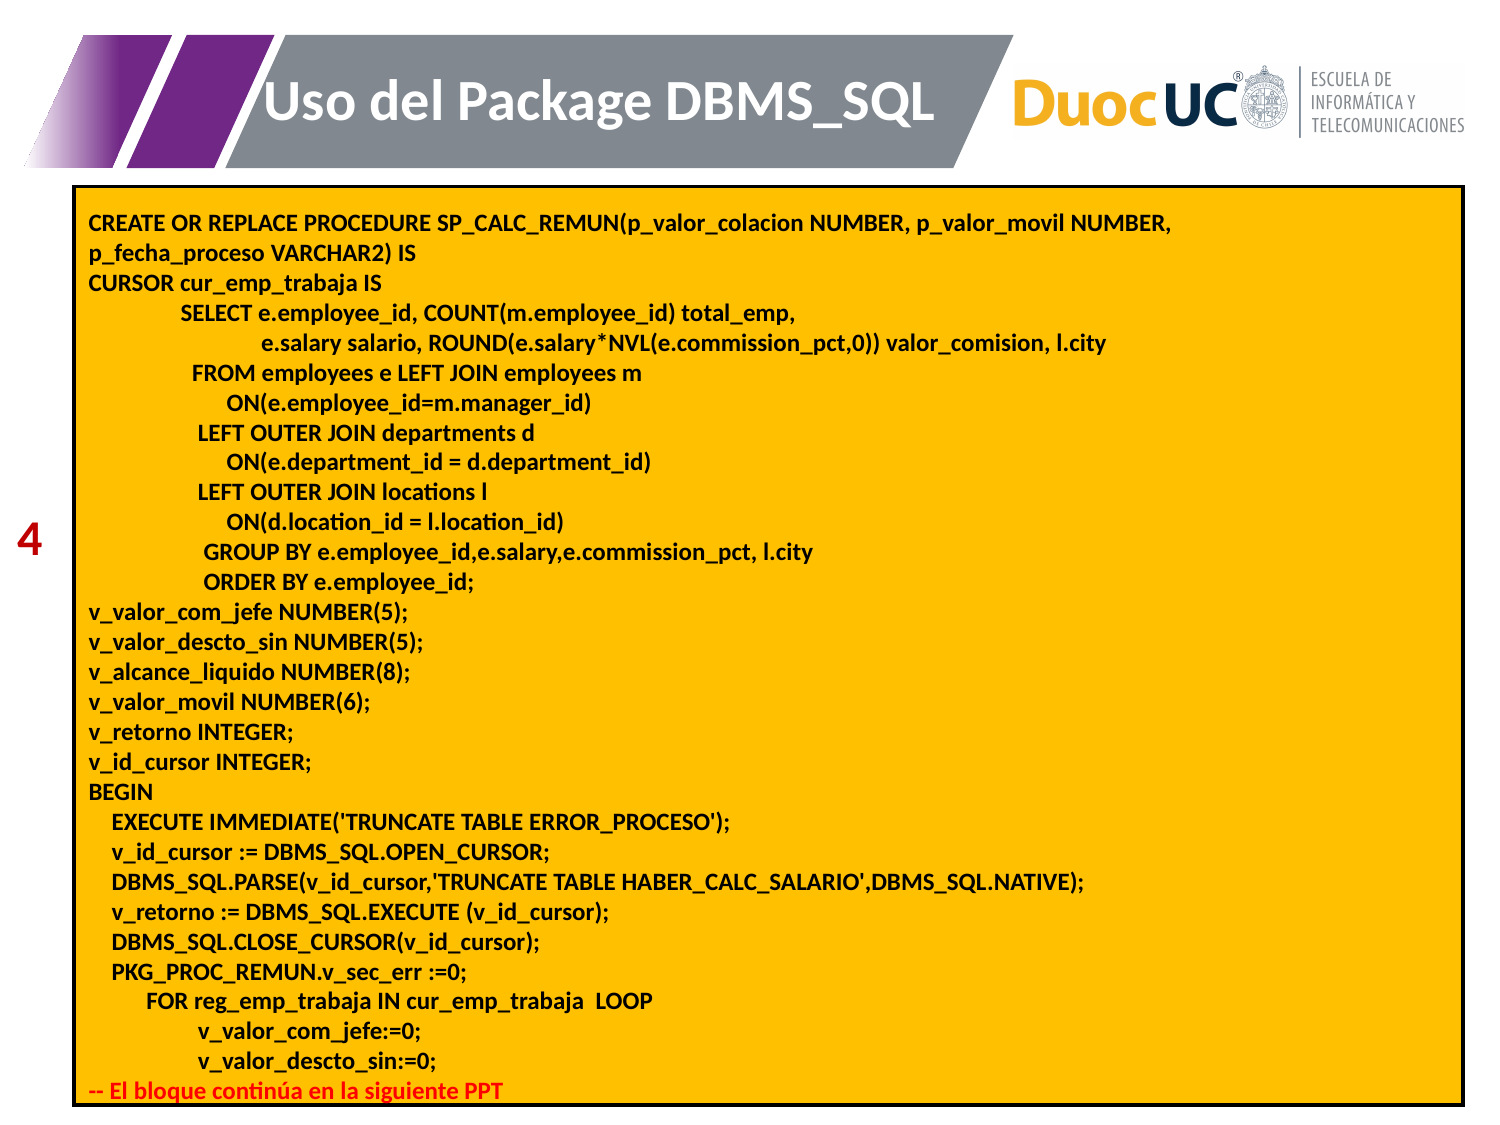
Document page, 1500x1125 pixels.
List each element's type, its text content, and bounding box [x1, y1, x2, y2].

title Uso del Package DBMS_SQL [249, 34, 985, 169]
text_box CREATE OR REPLACE PROCEDURE SP_CALC_REMUN(p_valor_colacion NUMBER, p_valor_movil NUMBER, p_fecha_proceso VARCHAR2) IS CURSOR cur_emp_trabaja IS SELECT e.employee_id, COUNT(m.employee_id) total_emp, e.salary salario, ROUND(e.salary*NVL(e.commission_pct,0)) valor_comision, l.city FROM employees e LEFT JOIN employees m ON(e.employee_id=m.manager_id) LEFT OUTER JOIN departments d ON(e.department_id = d.department_id) LEFT OUTER JOIN locations l ON(d.location_id = l.location_id) GROUP BY e.employee_id,e.salary,e.commission_pct, l.city ORDER BY e.employee_id; v_valor_com_jefe NUMBER(5); v_valor_descto_sin NUMBER(5); v_alcance_liquido NUMBER(8); v_valor_movil NUMBER(6); v_retorno INTEGER; v_id_cursor INTEGER; BEGIN EXECUTE IMMEDIATE('TRUNCATE TABLE ERROR_PROCESO'); v_id_cursor := DBMS_SQL.OPEN_CURSOR; DBMS_SQL.PARSE(v_id_cursor,'TRUNCATE TABLE HABER_CALC_SALARIO',DBMS_SQL.NATIVE); v_retorno := DBMS_SQL.EXECUTE (v_id_cursor); DBMS_SQL.CLOSE_CURSOR(v_id_cursor); PKG_PROC_REMUN.v_sec_err :=0; FOR reg_emp_trabaja IN cur_emp_trabaja LOOP v_valor_com_jefe:=0; v_valor_descto_sin:=0; -- El bloque continúa en la siguiente PPT [73, 186, 1463, 1105]
picture [1013, 63, 1465, 140]
text_box 4 [3, 498, 68, 613]
